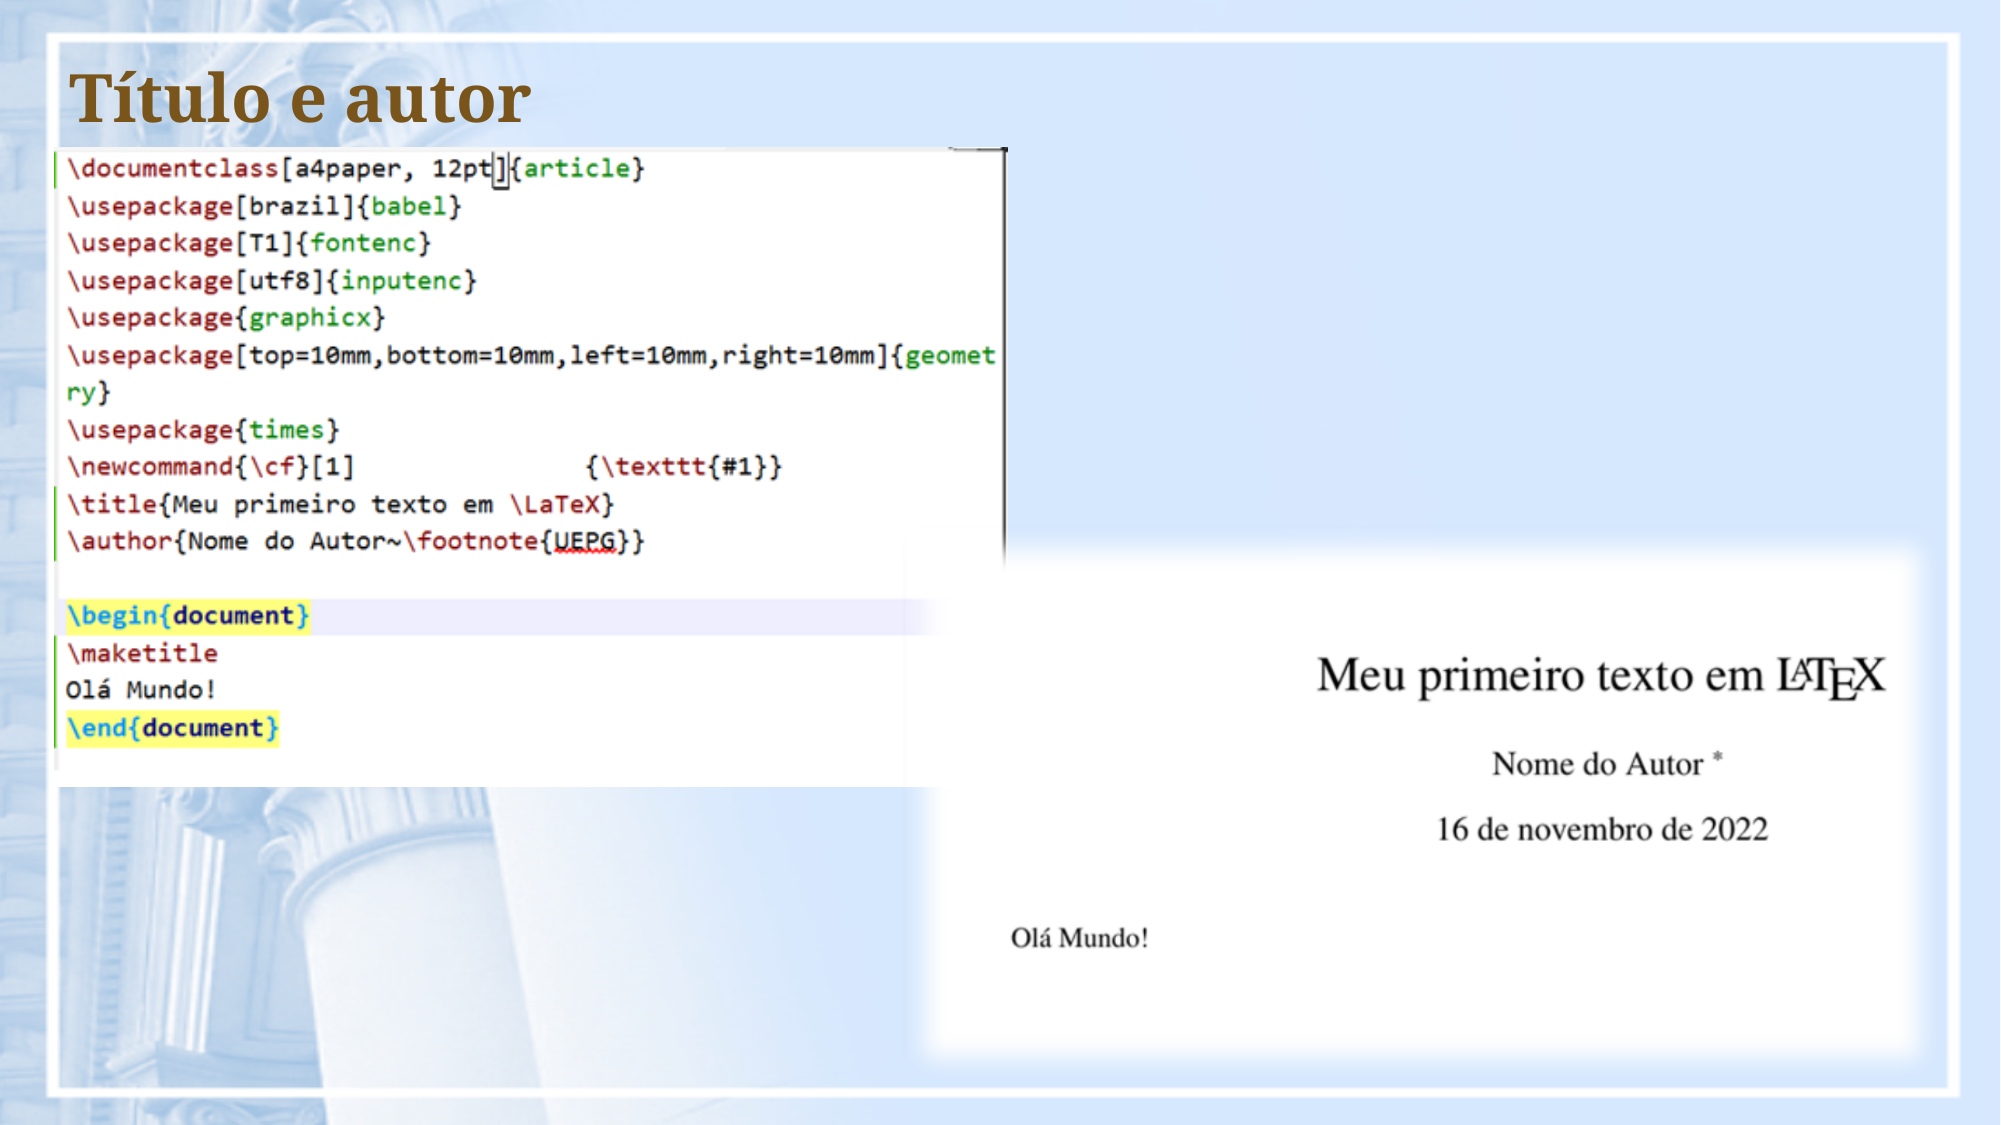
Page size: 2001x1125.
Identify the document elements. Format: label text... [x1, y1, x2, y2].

picture [0, 0, 2001, 1125]
title Título e autor [54, 42, 1944, 149]
